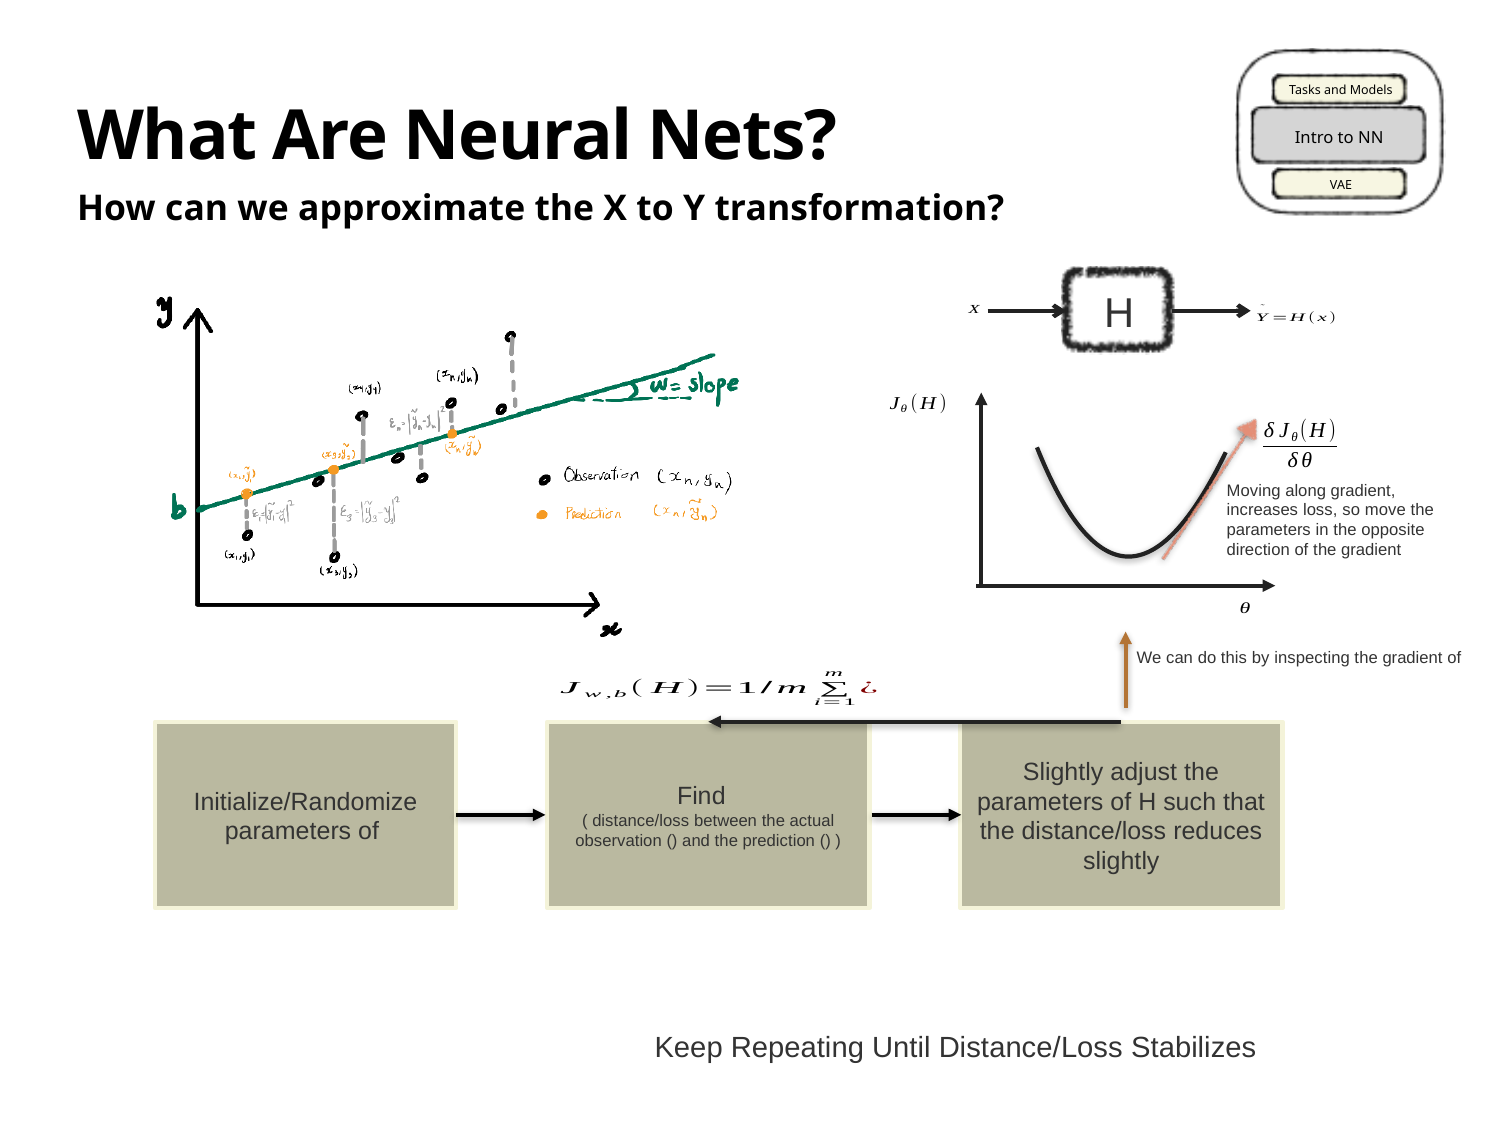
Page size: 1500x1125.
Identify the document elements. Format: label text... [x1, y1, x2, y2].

text_box Keep Repeating Until Distance/Loss Stabilizes [654, 1028, 1258, 1064]
text_box Moving along gradient, increases loss, so move the parameters in the opposite direction of the gradient [1226, 479, 1440, 560]
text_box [967, 266, 1337, 356]
picture [1121, 411, 1296, 569]
title What Are Neural Nets? [73, 102, 1235, 192]
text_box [1235, 47, 1447, 218]
text_box [1261, 417, 1338, 472]
text_box [1119, 631, 1132, 708]
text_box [154, 721, 1283, 909]
text_box We can do this by inspecting the gradient of [1136, 647, 1462, 688]
text_box [1239, 600, 1252, 618]
text_box [557, 667, 880, 708]
text_box [888, 392, 947, 416]
text_box [1036, 447, 1212, 557]
text_box [975, 392, 988, 586]
picture [104, 280, 754, 650]
list How can we approximate the X to Y transformation? [74, 182, 1426, 241]
text_box [976, 579, 1276, 592]
